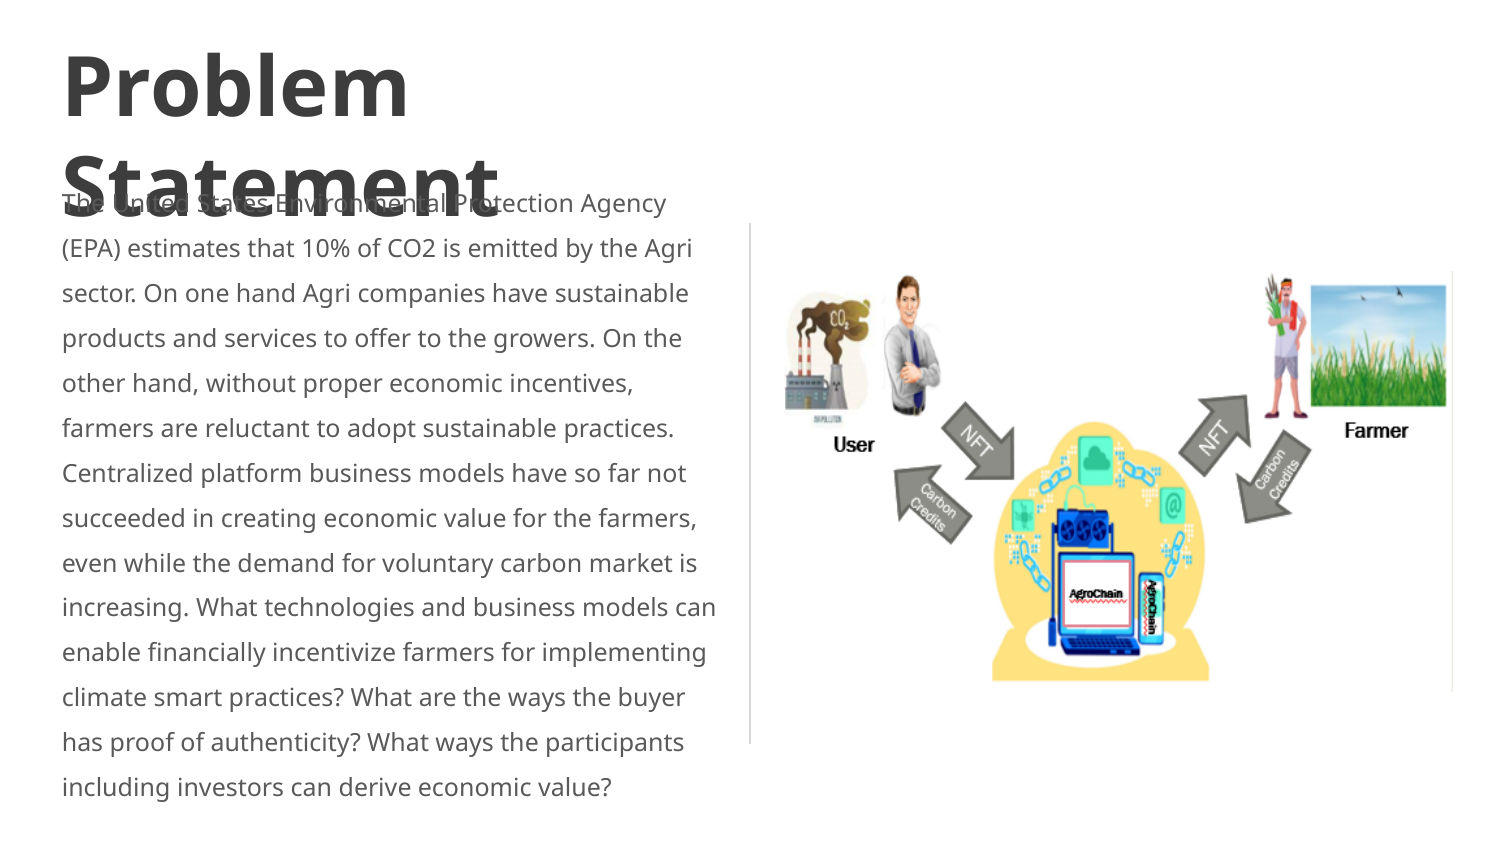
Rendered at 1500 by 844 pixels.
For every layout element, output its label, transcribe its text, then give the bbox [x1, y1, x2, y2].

text_box The United States Environmental Protection Agency (EPA) estimates that 10% of CO2 is emitted by the Agri sector. On one hand Agri companies have sustainable products and services to offer to the growers. On the other hand, without proper economic incentives, farmers are reluctant to adopt sustainable practices. Centralized platform business models have so far not succeeded in creating economic value for the farmers, even while the demand for voluntary carbon market is increasing. What technologies and business models can enable financially incentivize farmers for implementing climate smart practices? What are the ways the buyer has proof of authenticity? What ways the participants including investors can derive economic value? [47, 135, 735, 809]
text_box Problem Statement [47, 25, 824, 241]
picture [784, 271, 1453, 692]
